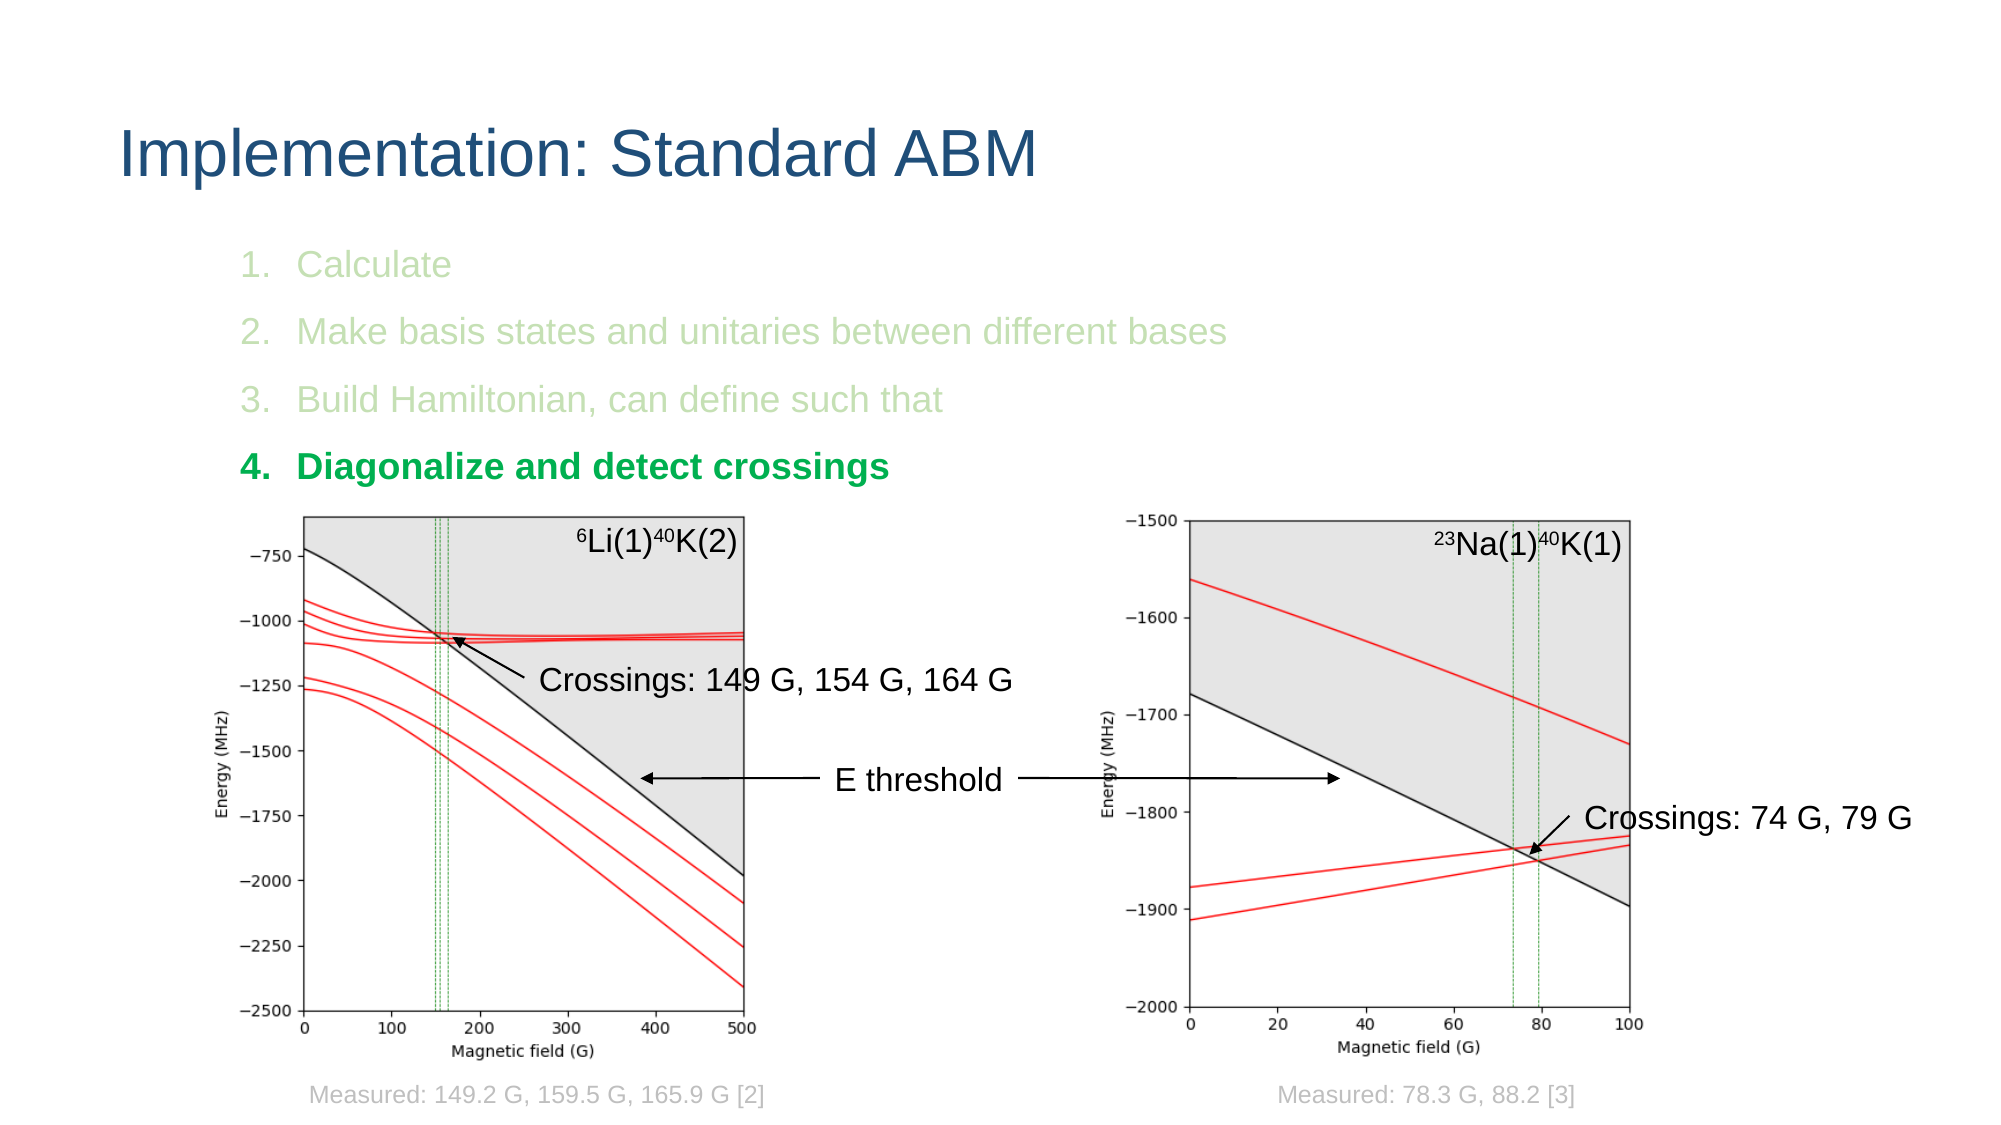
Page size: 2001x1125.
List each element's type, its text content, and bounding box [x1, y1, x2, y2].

text_box Crossings: 74 G, 79 G [1656, 788, 1938, 844]
title Implementation: Standard ABM [103, 64, 1764, 247]
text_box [1529, 816, 1570, 855]
text_box Measured: 149.2 G, 159.5 G, 165.9 G [2] [294, 1070, 781, 1116]
picture [1090, 502, 1656, 1068]
text_box Measured: 78.3 G, 88.2 [3] [1262, 1071, 1592, 1117]
text_box Crossings: 149 G, 154 G, 164 G [770, 650, 1045, 705]
text_box E threshold [819, 750, 1019, 806]
picture [204, 505, 770, 1072]
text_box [452, 636, 525, 679]
